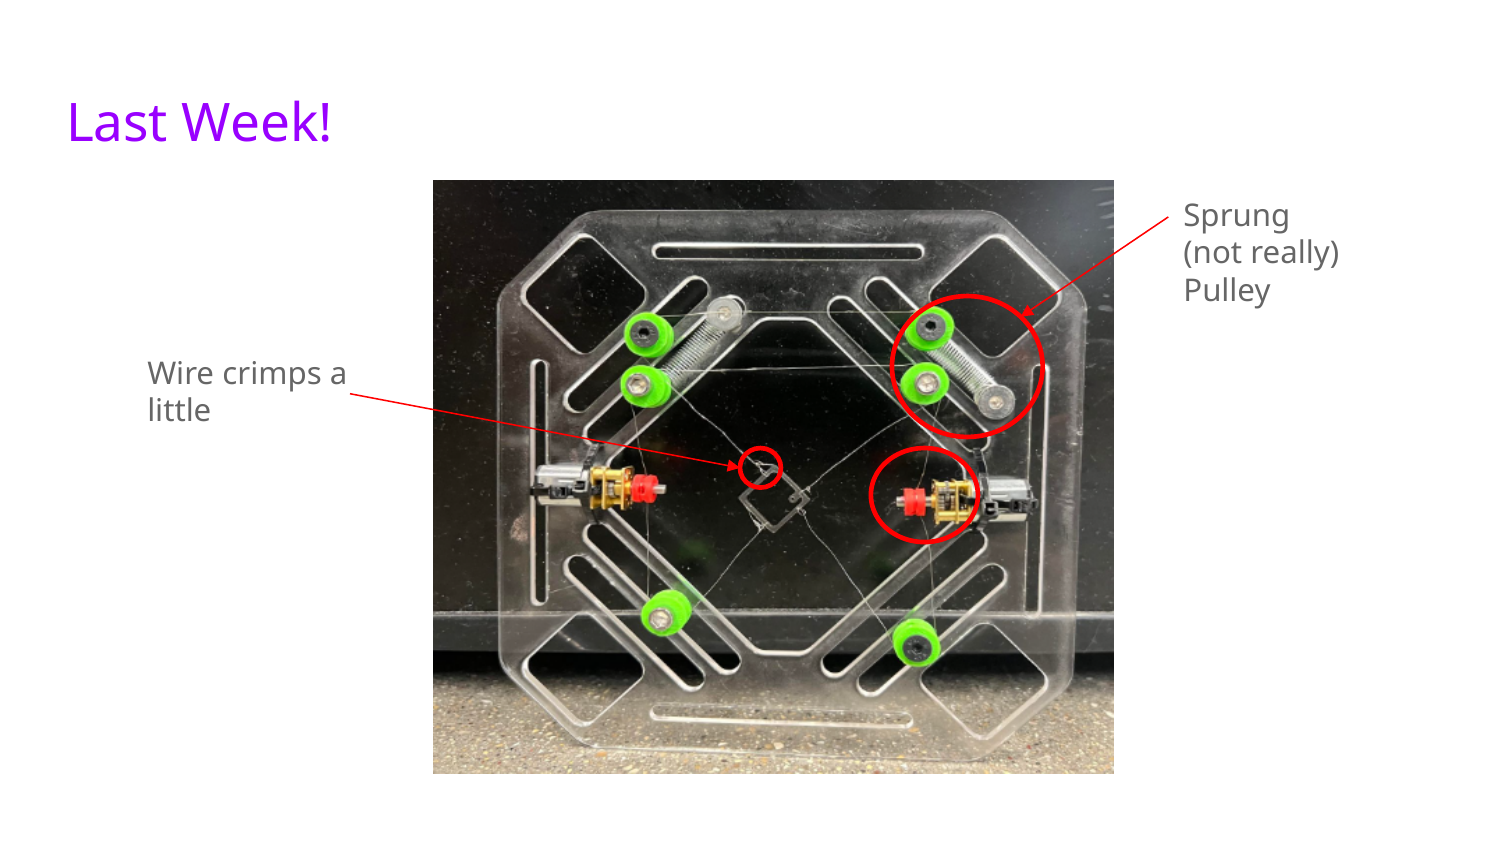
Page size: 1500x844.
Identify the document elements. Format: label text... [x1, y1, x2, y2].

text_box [1020, 216, 1169, 317]
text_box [349, 393, 741, 469]
text_box Wire crimps a little [132, 338, 415, 443]
title Last Week! [51, 72, 1449, 167]
text_box Sprung (not really) Pulley [1168, 180, 1368, 323]
picture [432, 179, 1114, 774]
